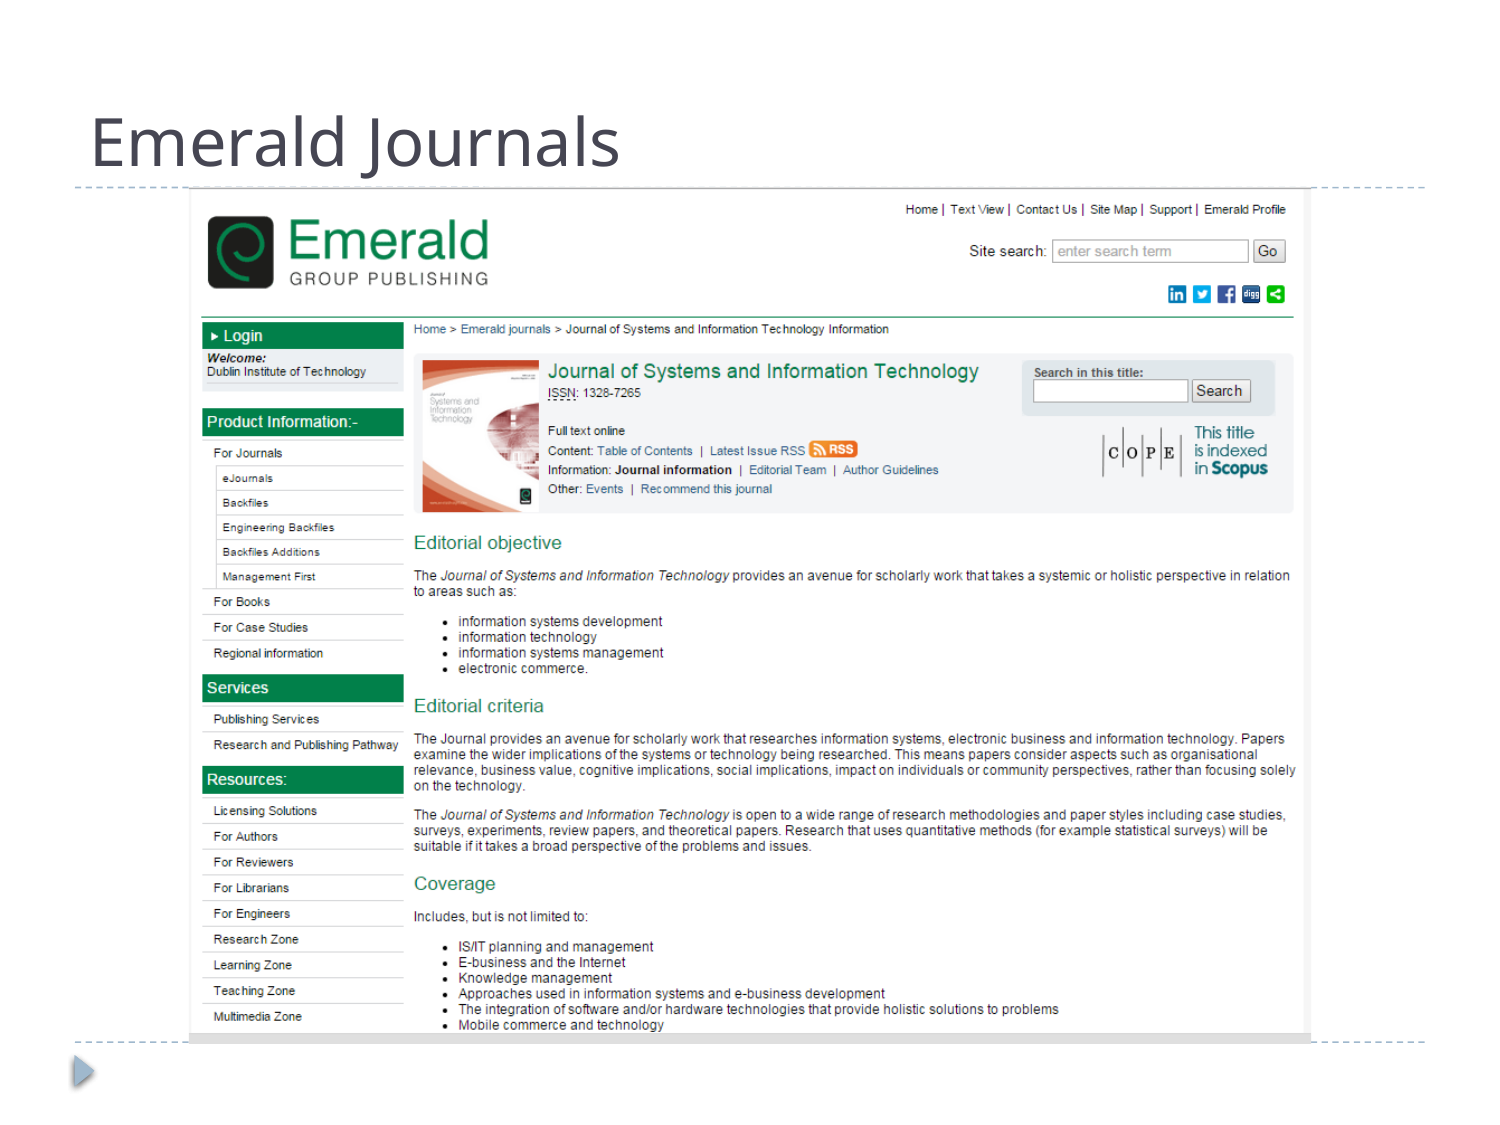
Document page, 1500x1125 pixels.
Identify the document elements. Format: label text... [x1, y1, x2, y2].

picture [188, 187, 1312, 1044]
title Emerald Journals [75, 37, 1425, 188]
